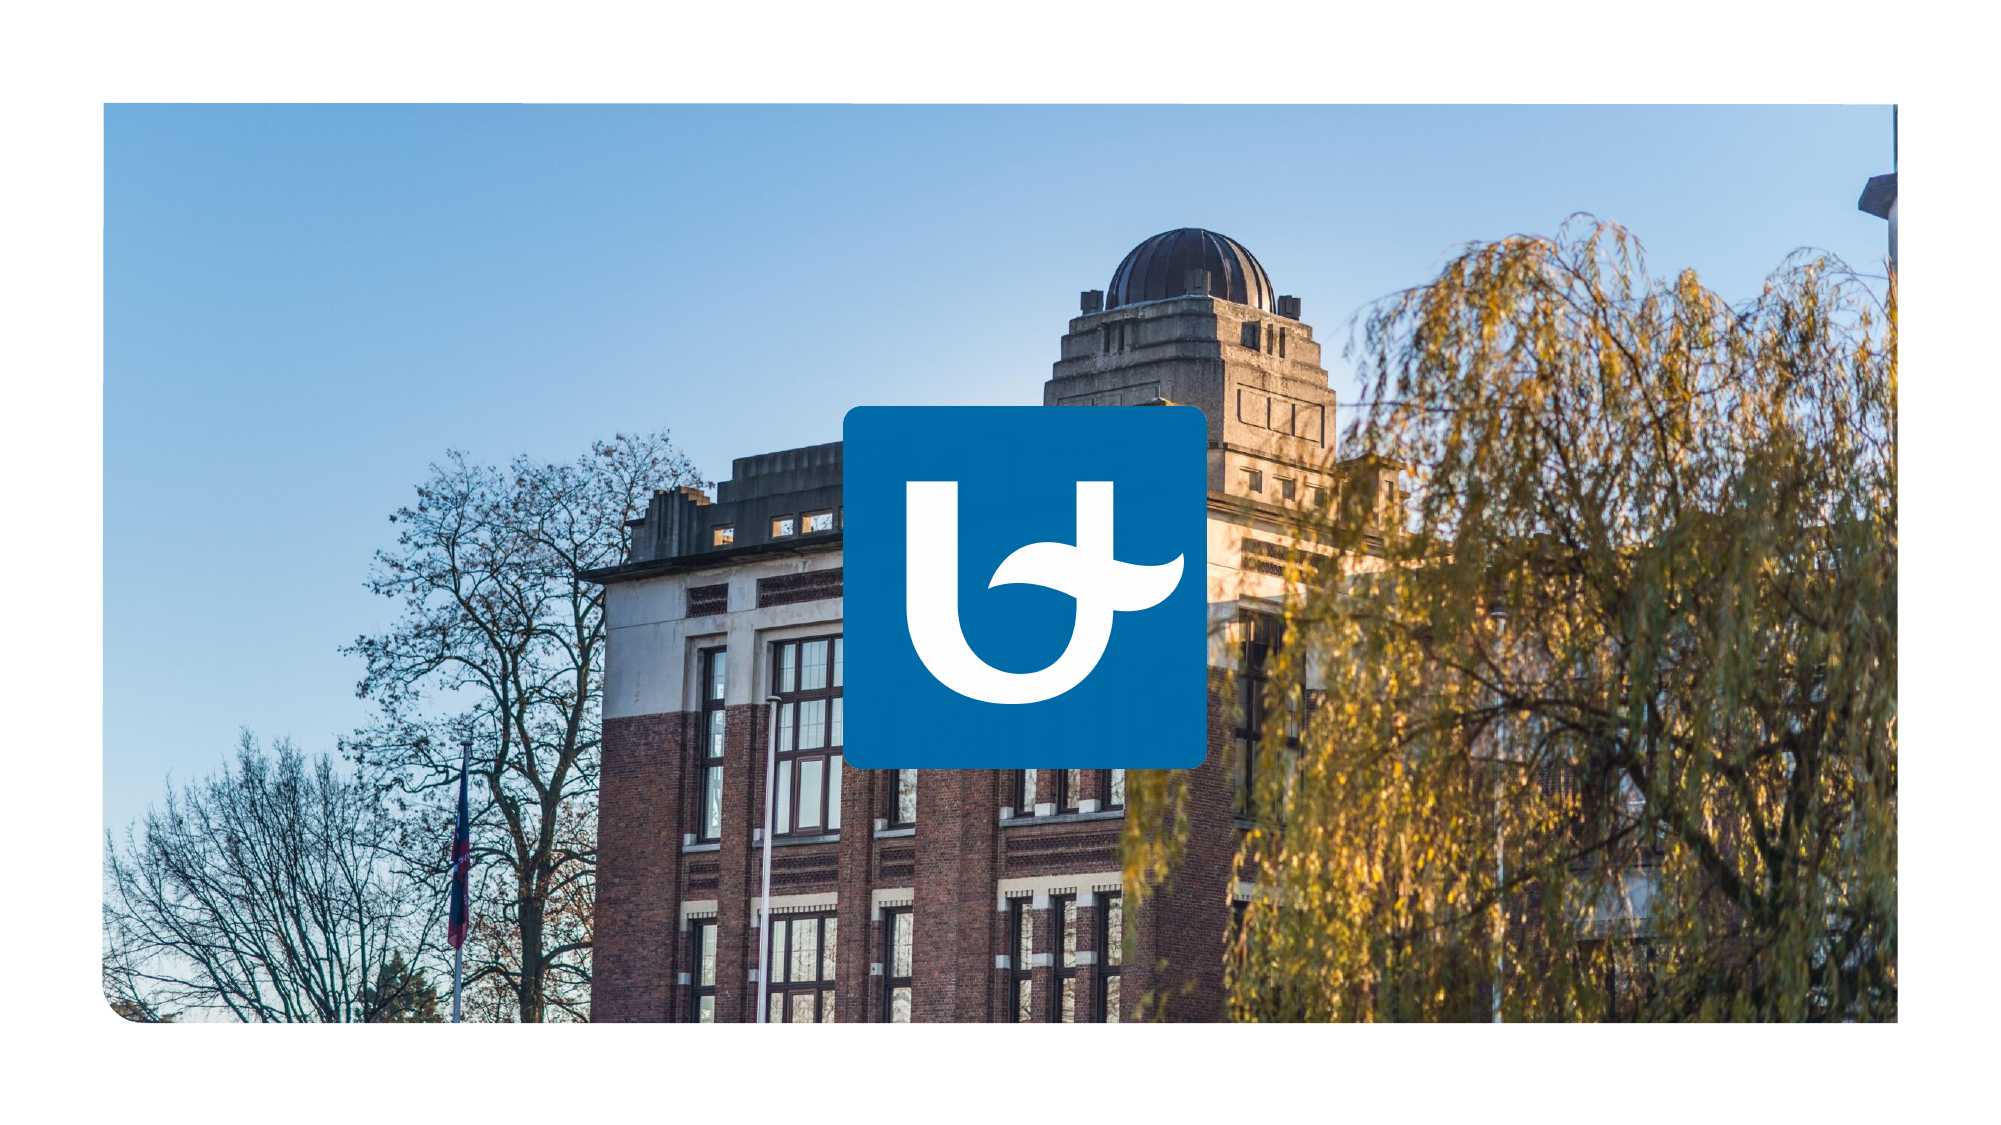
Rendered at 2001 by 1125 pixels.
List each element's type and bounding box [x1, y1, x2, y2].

picture [102, 102, 1898, 1024]
